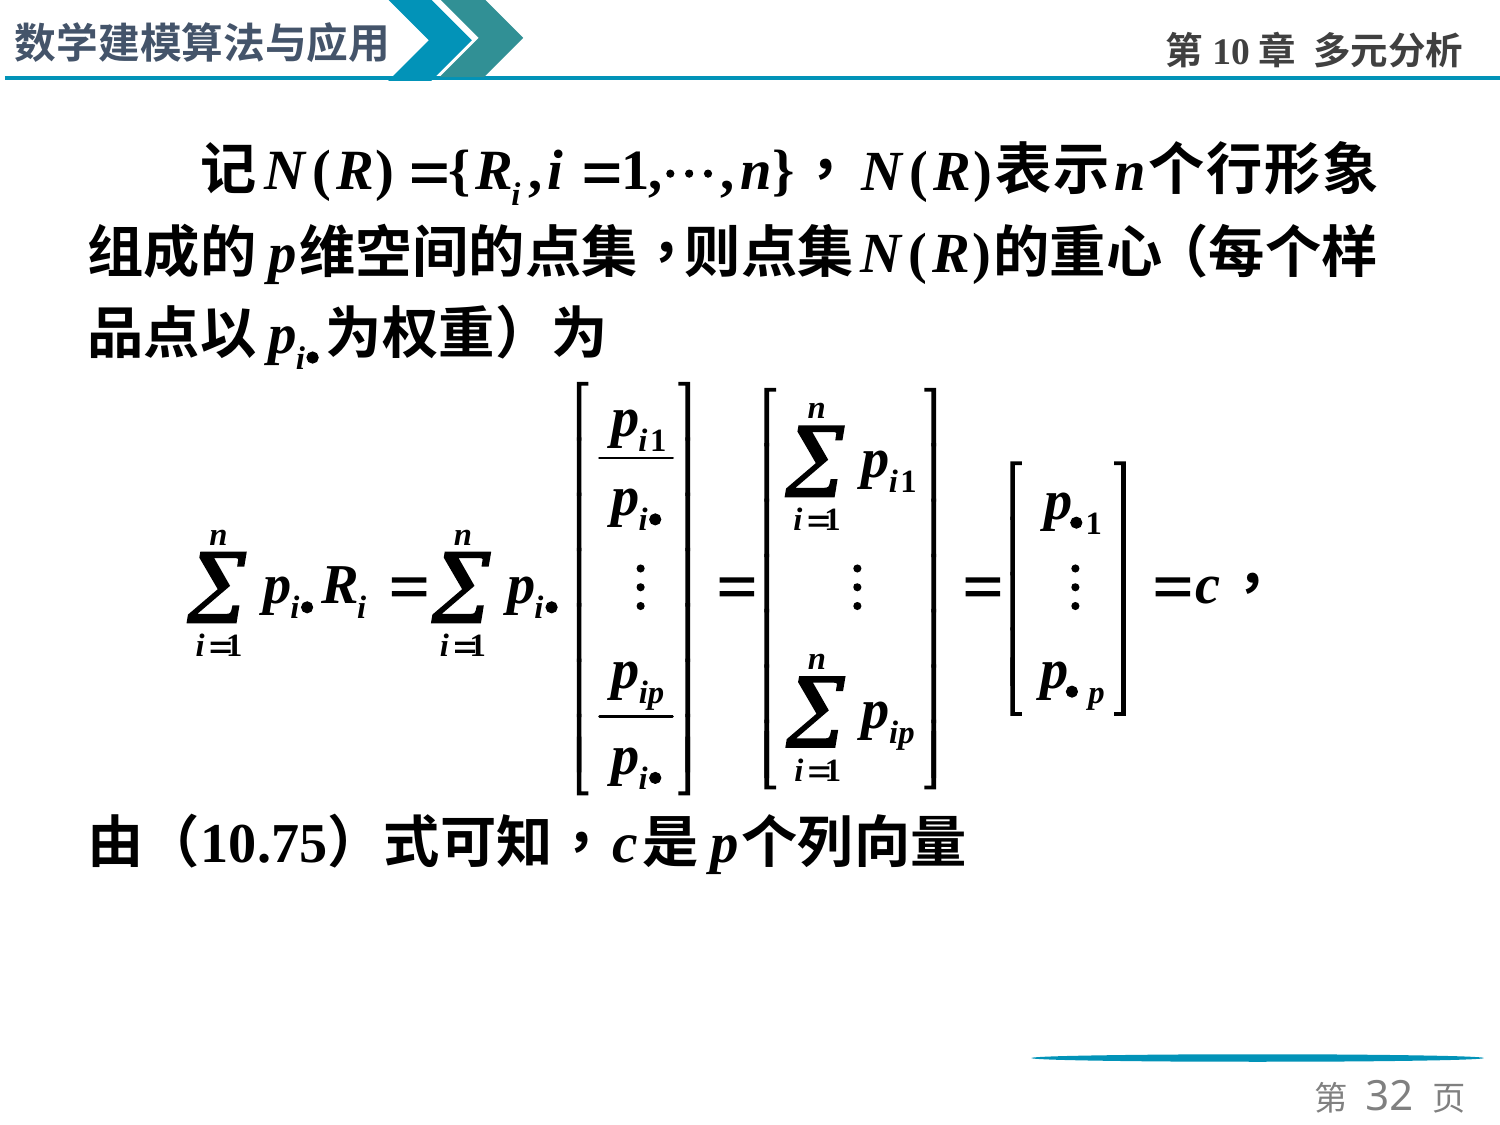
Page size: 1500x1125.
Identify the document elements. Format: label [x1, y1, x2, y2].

text_box [87, 131, 1377, 894]
